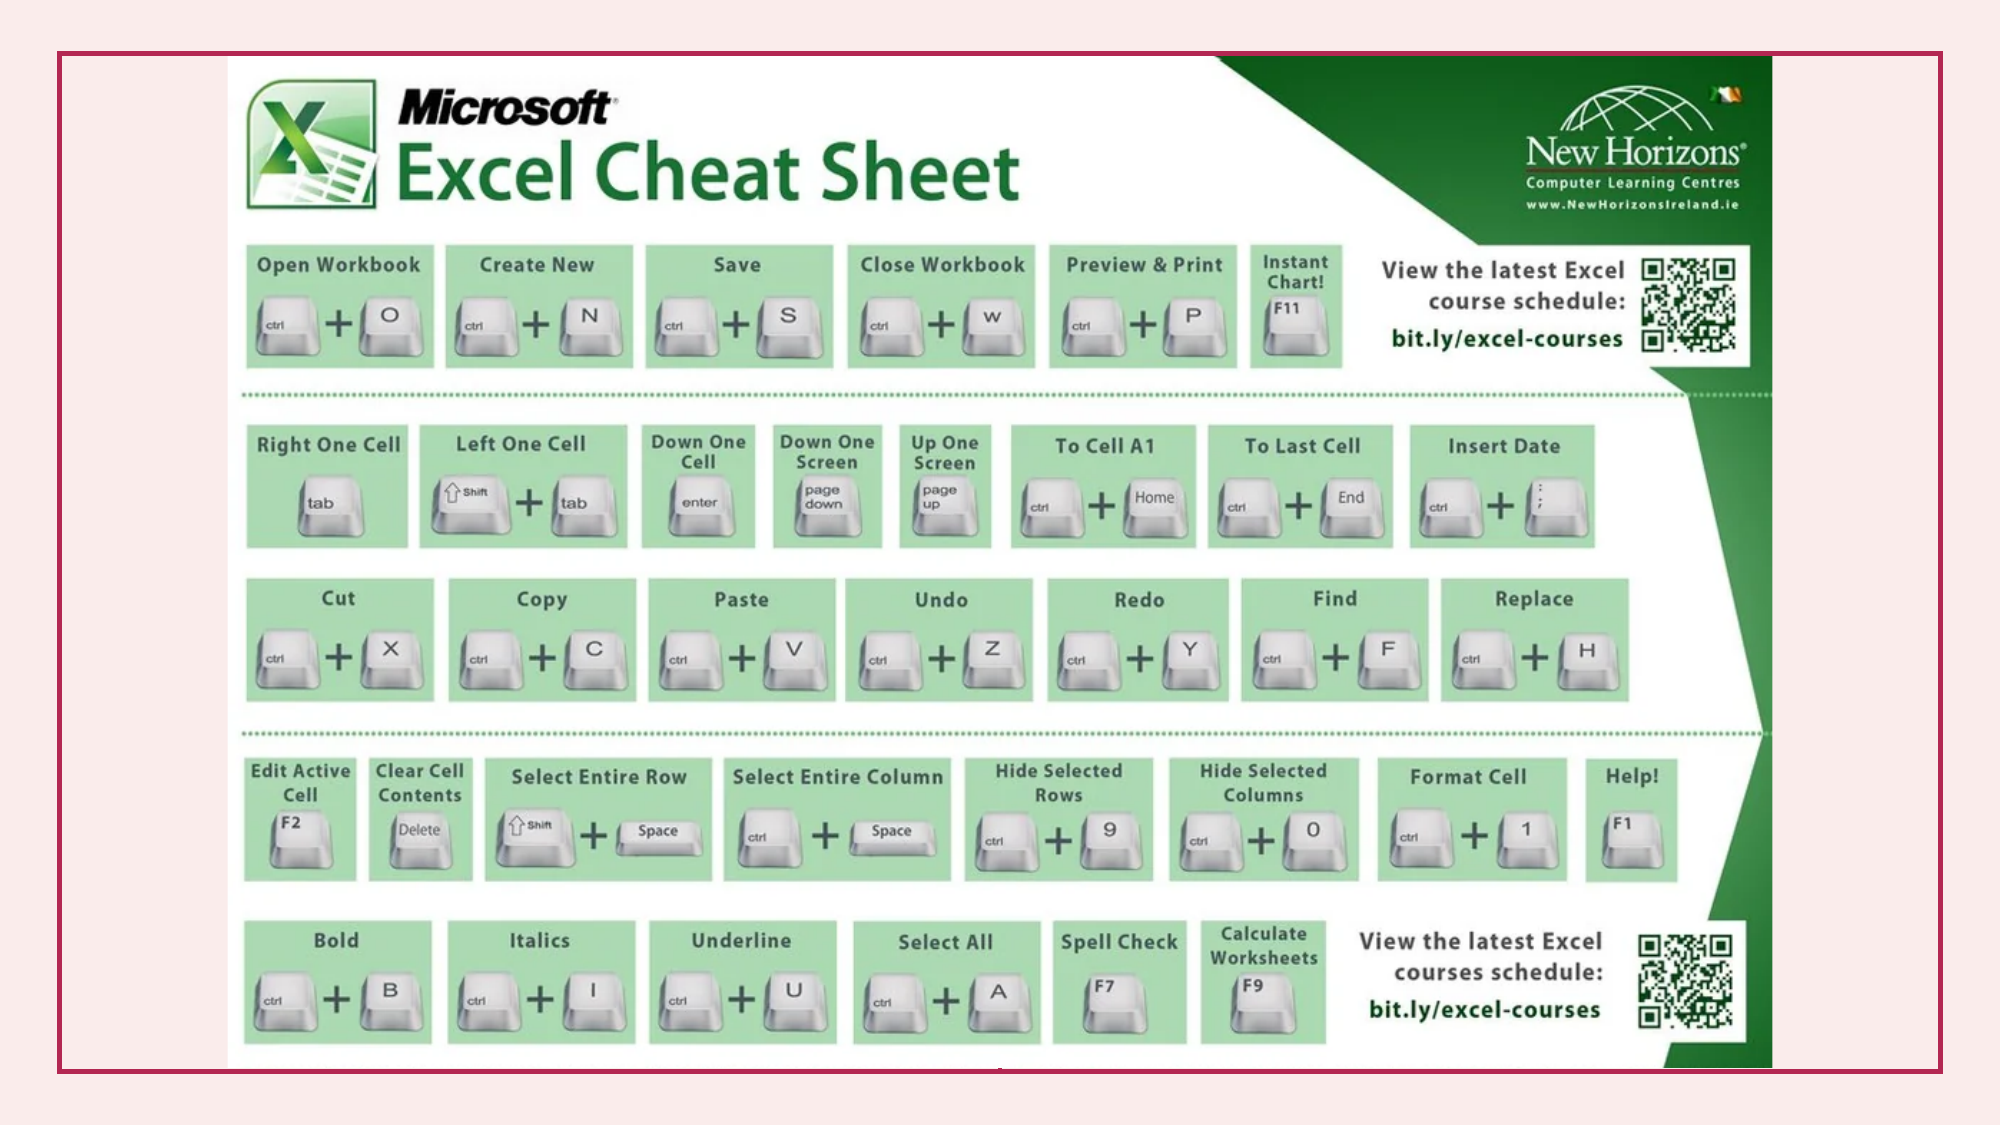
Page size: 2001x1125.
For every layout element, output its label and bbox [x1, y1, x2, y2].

picture [227, 56, 1773, 1068]
